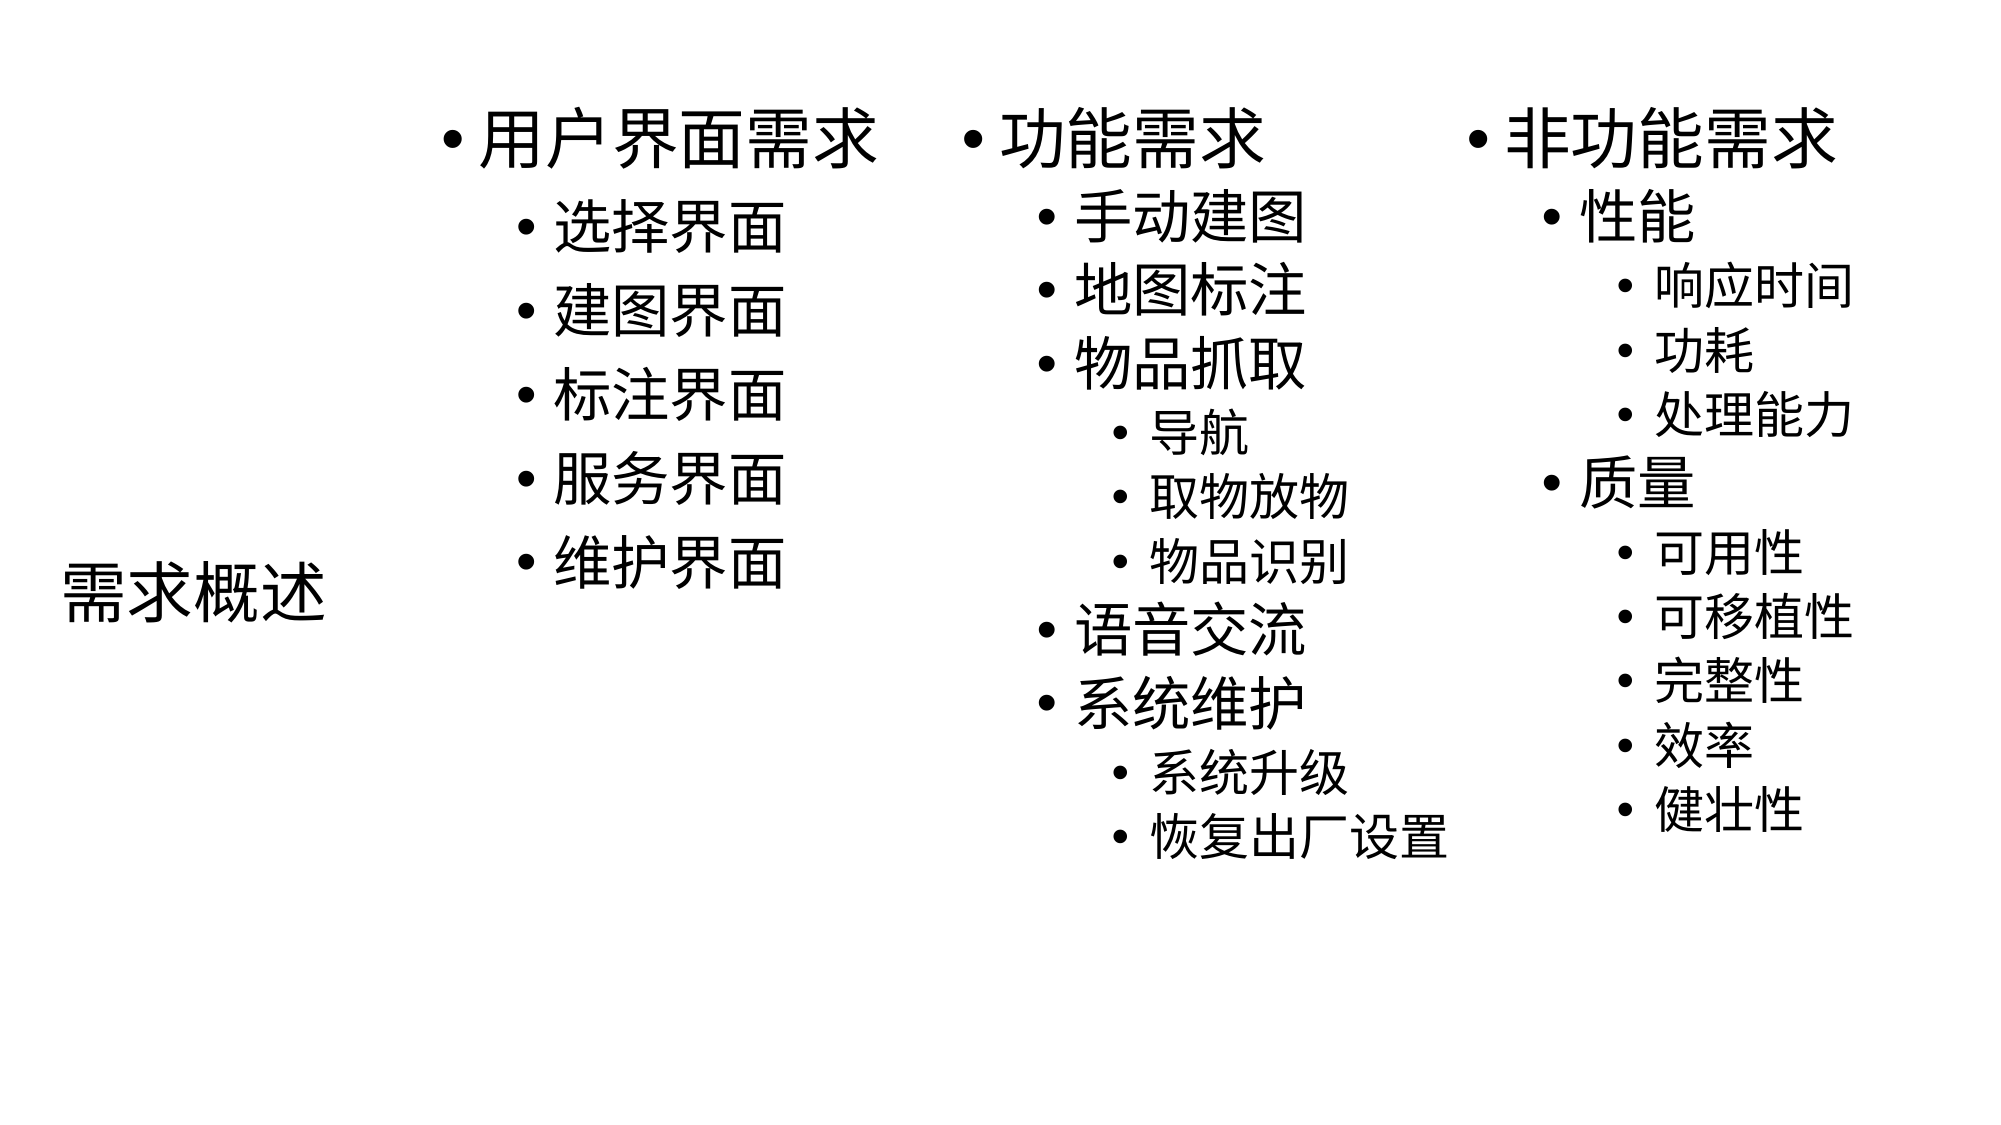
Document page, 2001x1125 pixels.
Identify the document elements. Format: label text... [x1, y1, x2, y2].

list 功能需求 手动建图 地图标注 物品抓取 导航 取物放物 物品识别 语音交流 系统维护 系统升级 恢复出厂设置 [946, 98, 1451, 1066]
text_box 用户界面需求 选择界面 建图界面 标注界面 服务界面 维护界面 [426, 98, 943, 605]
list 非功能需求 性能 响应时间 功耗 处理能力 质量 可用性 可移植性 完整性 效率 健壮性 [1451, 98, 2000, 1124]
title 需求概述 [44, 377, 690, 640]
